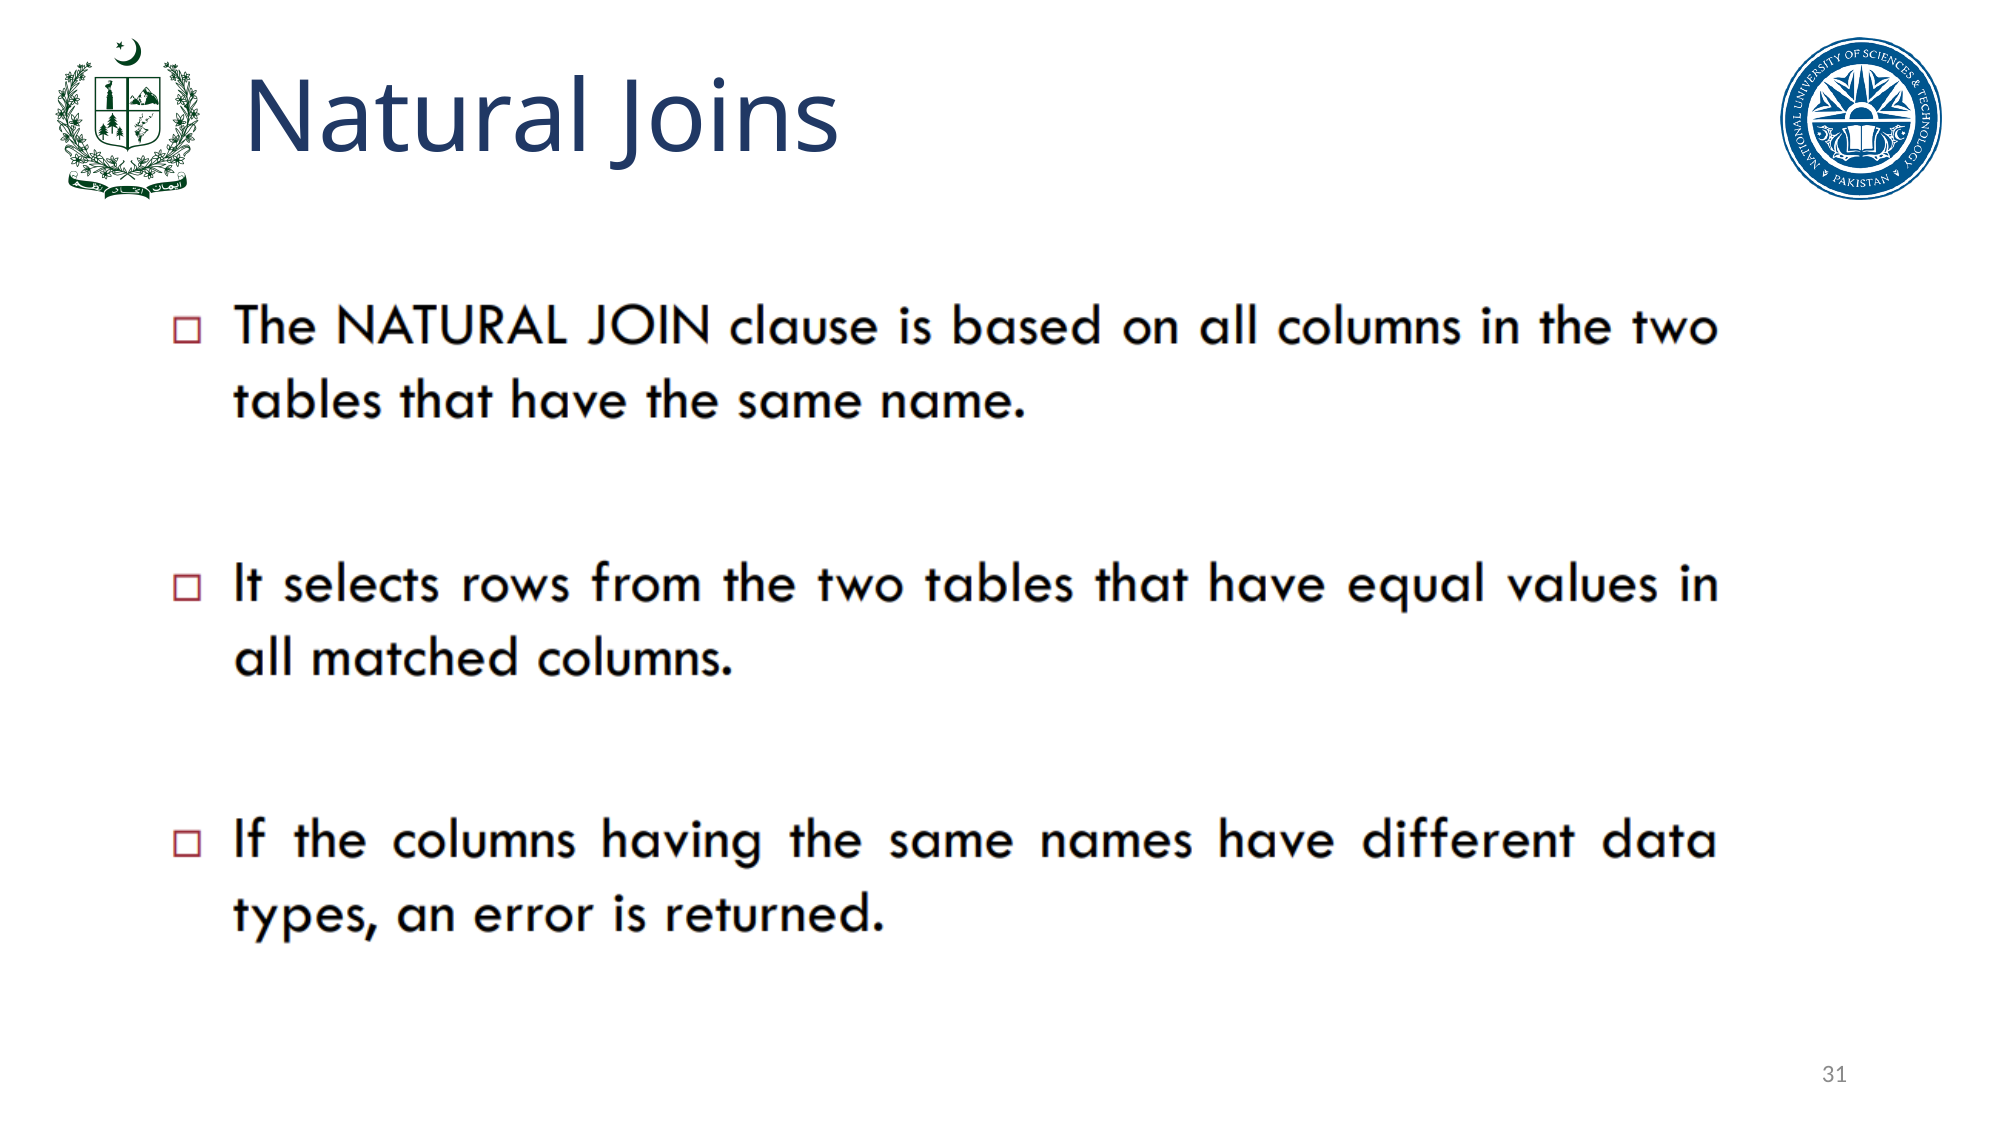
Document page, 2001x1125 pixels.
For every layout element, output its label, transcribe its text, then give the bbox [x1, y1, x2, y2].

picture [55, 38, 200, 200]
picture [1780, 37, 1942, 200]
title Natural Joins [227, 9, 1753, 228]
picture [155, 262, 1765, 976]
slide_number 31 [1412, 1042, 1863, 1103]
